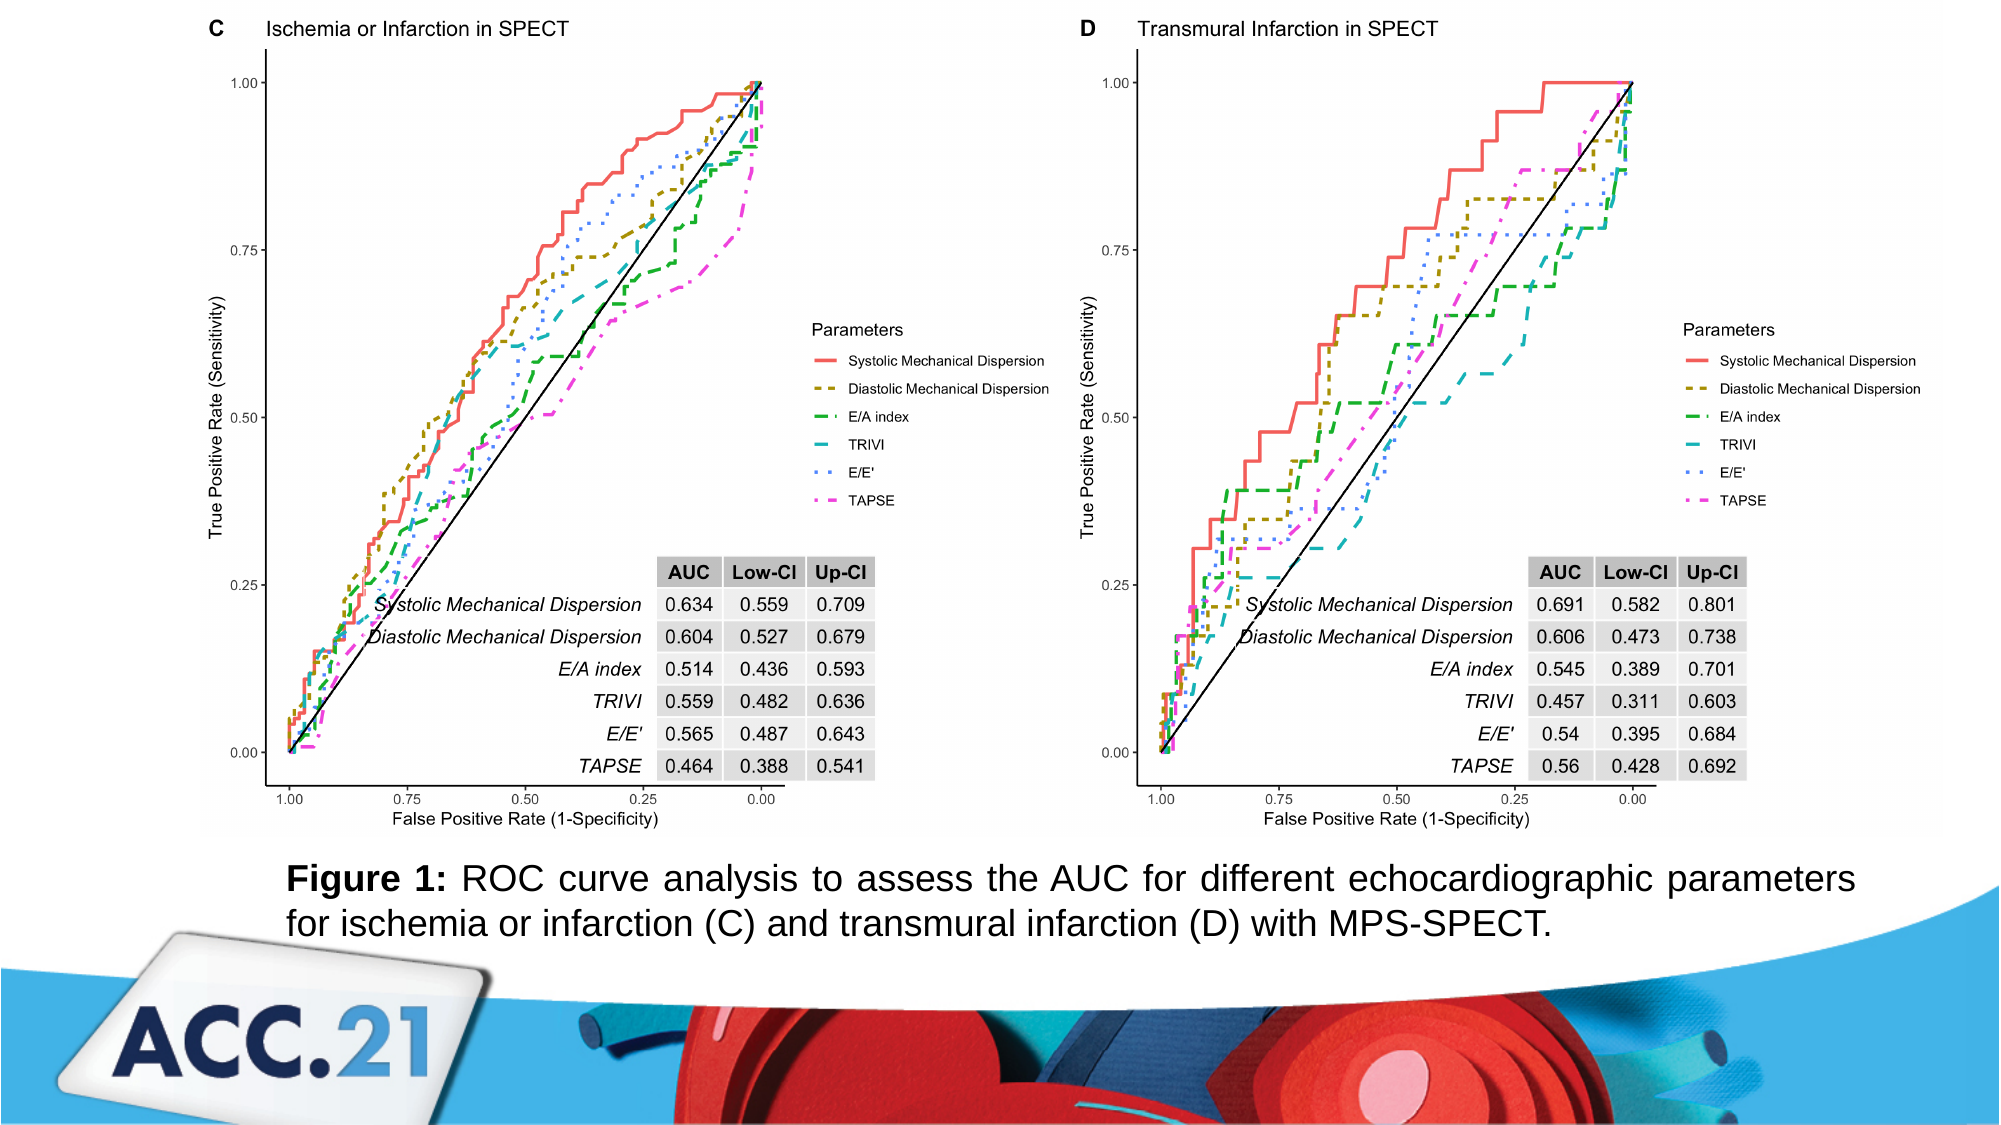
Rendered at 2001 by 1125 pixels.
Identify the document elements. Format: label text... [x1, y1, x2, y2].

text_box Figure 1: ROC curve analysis to assess the AUC for different echocardiographic parameters for ischemia or infarction (C) and transmural infarction (D) with MPS-SPECT. [271, 846, 1872, 952]
picture [1, 0, 1999, 1125]
